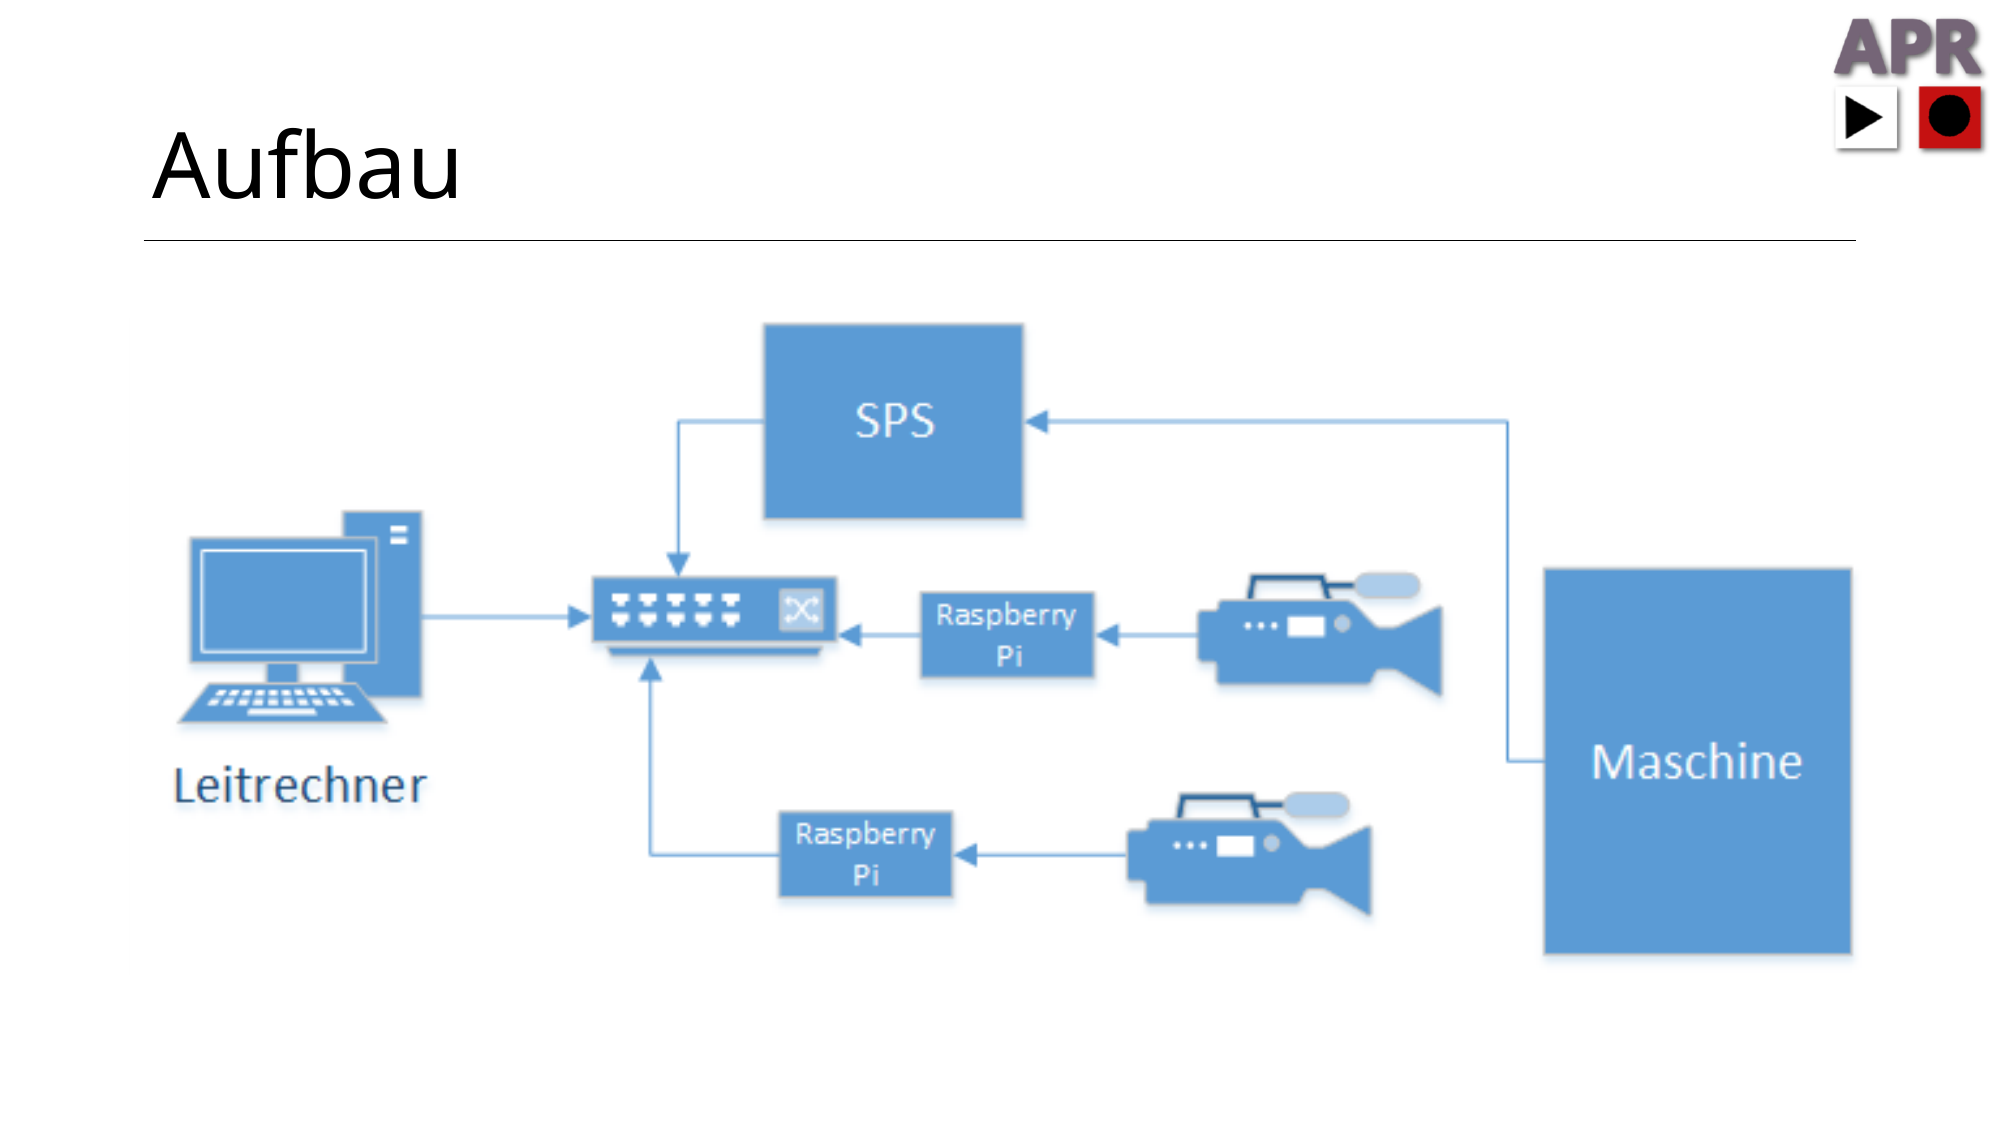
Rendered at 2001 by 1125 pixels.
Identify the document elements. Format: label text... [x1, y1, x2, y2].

title Aufbau [137, 59, 1863, 278]
picture [1822, 0, 2000, 178]
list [128, 318, 1872, 975]
